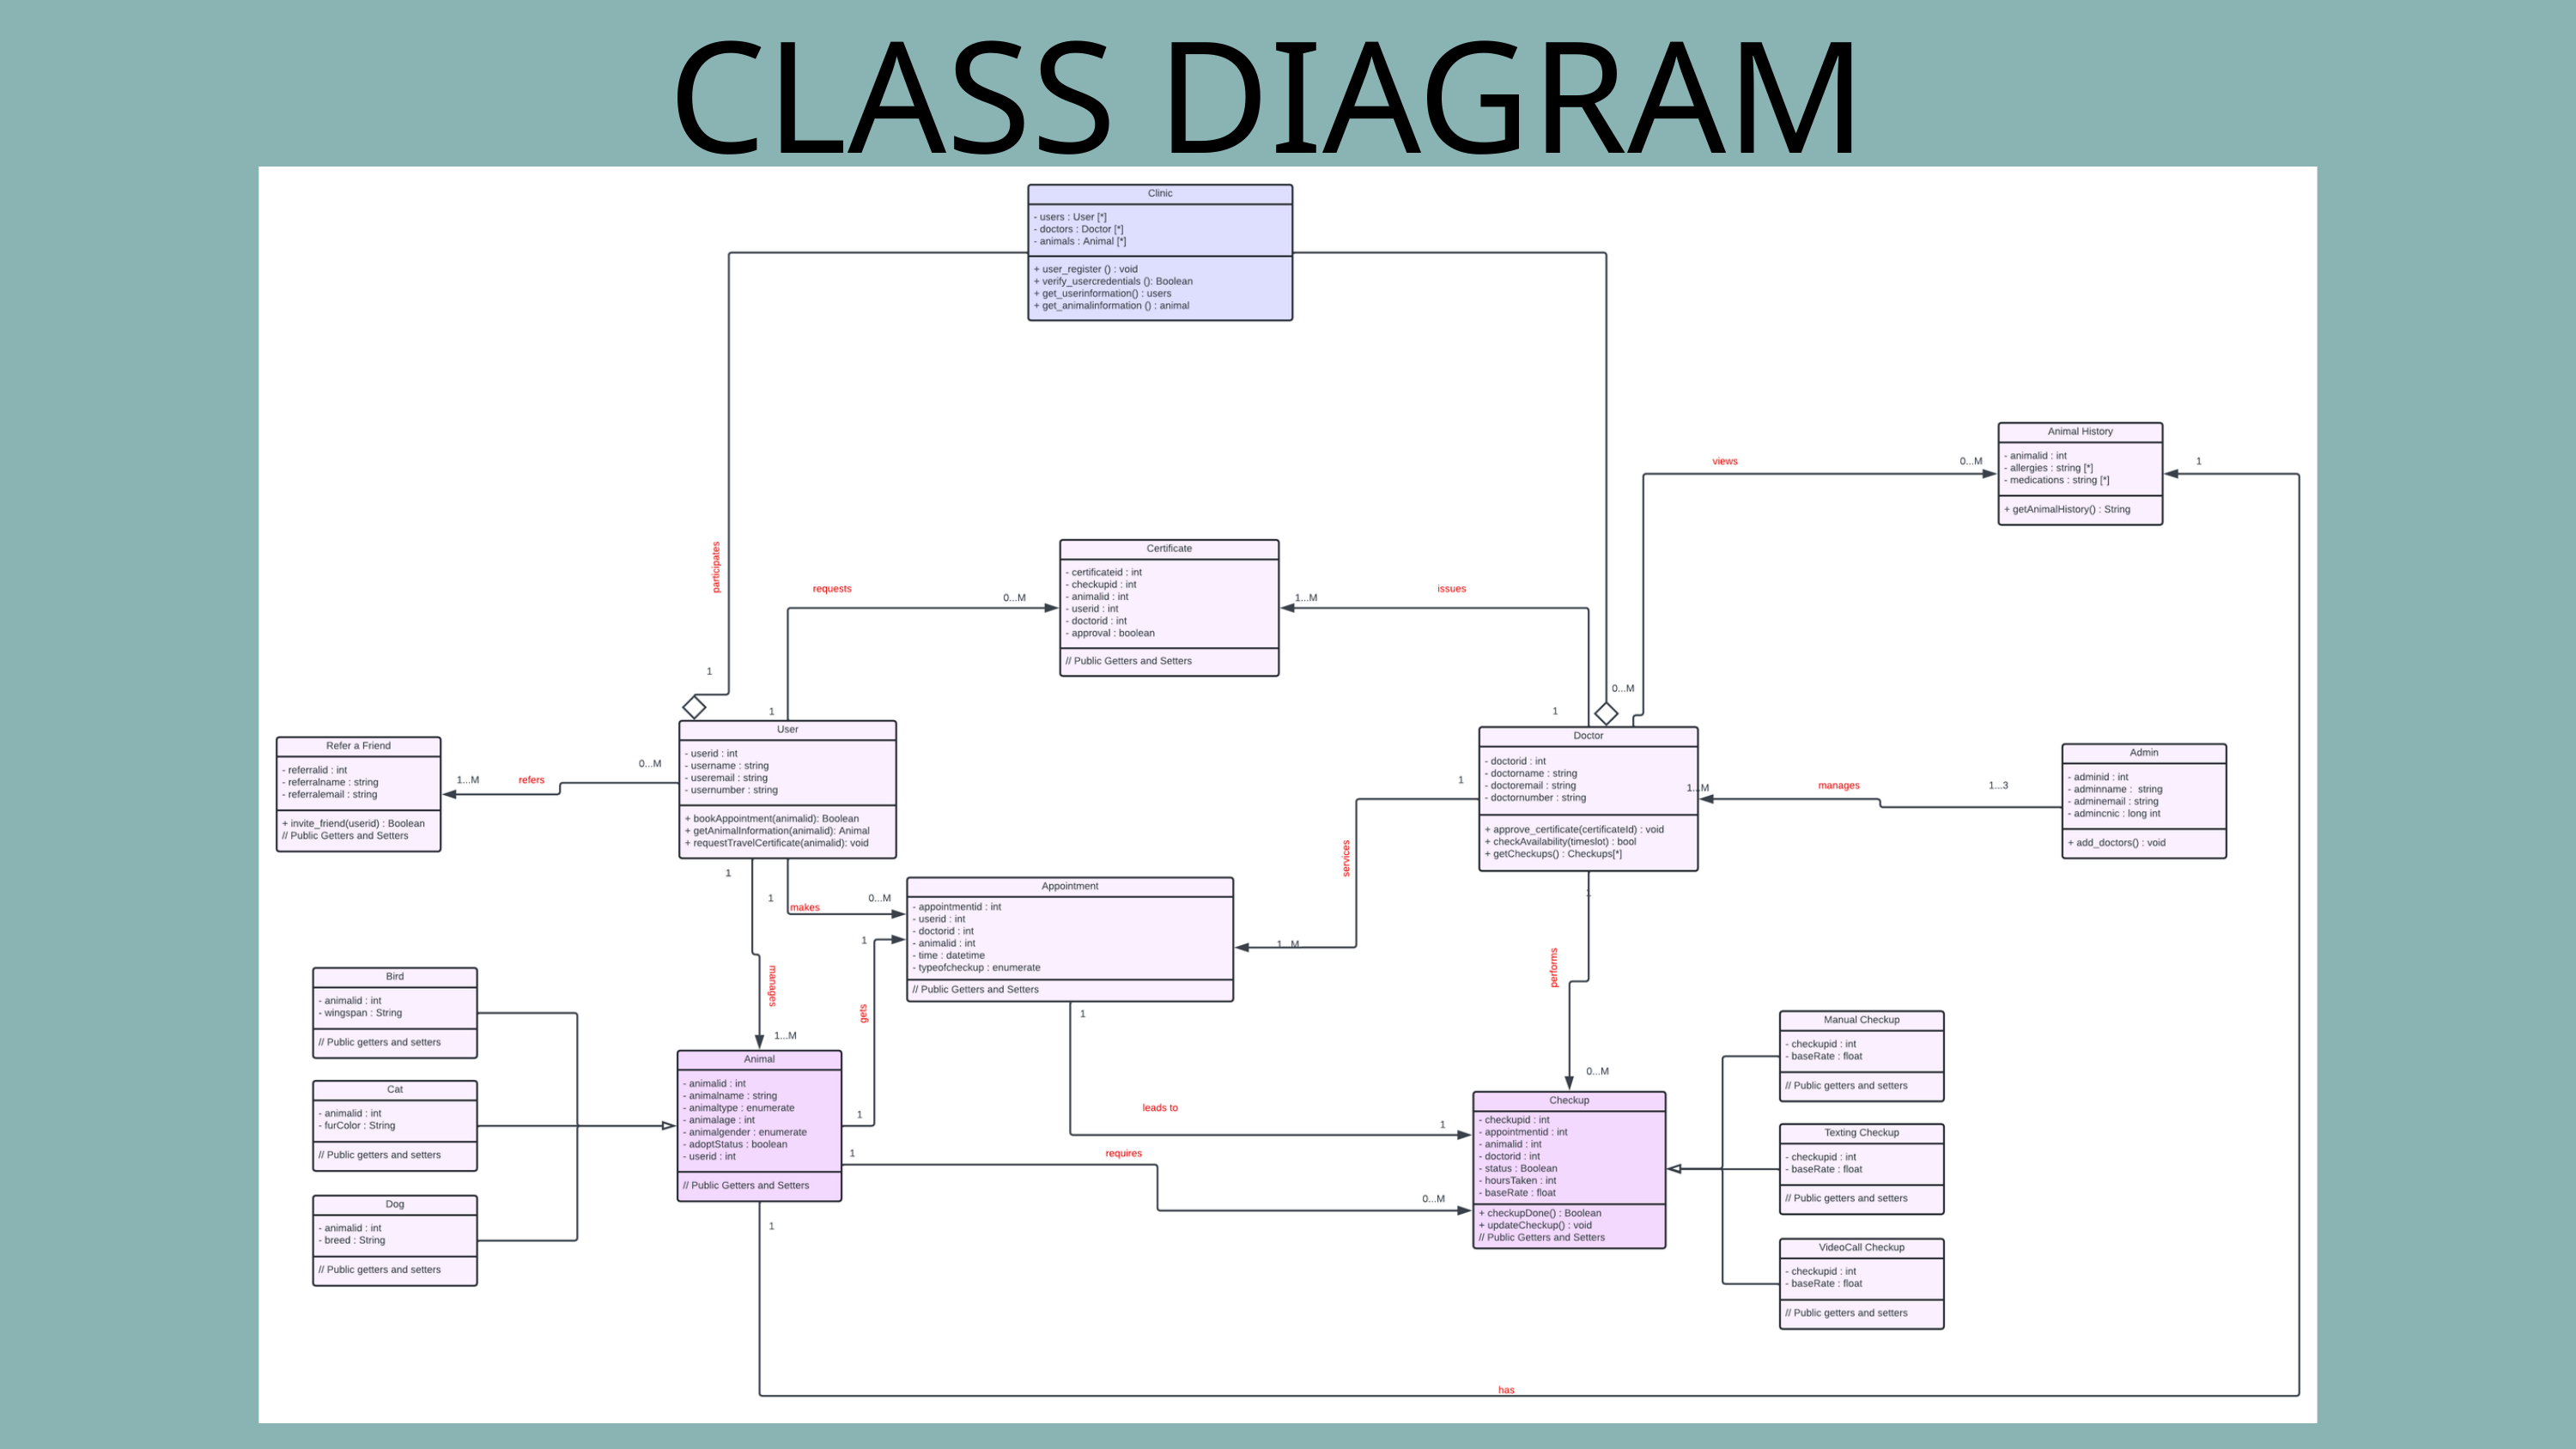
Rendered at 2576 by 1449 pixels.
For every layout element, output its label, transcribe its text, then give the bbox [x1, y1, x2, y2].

text_box [258, 167, 2318, 1423]
text_box CLASS DIAGRAM [225, 0, 2312, 185]
